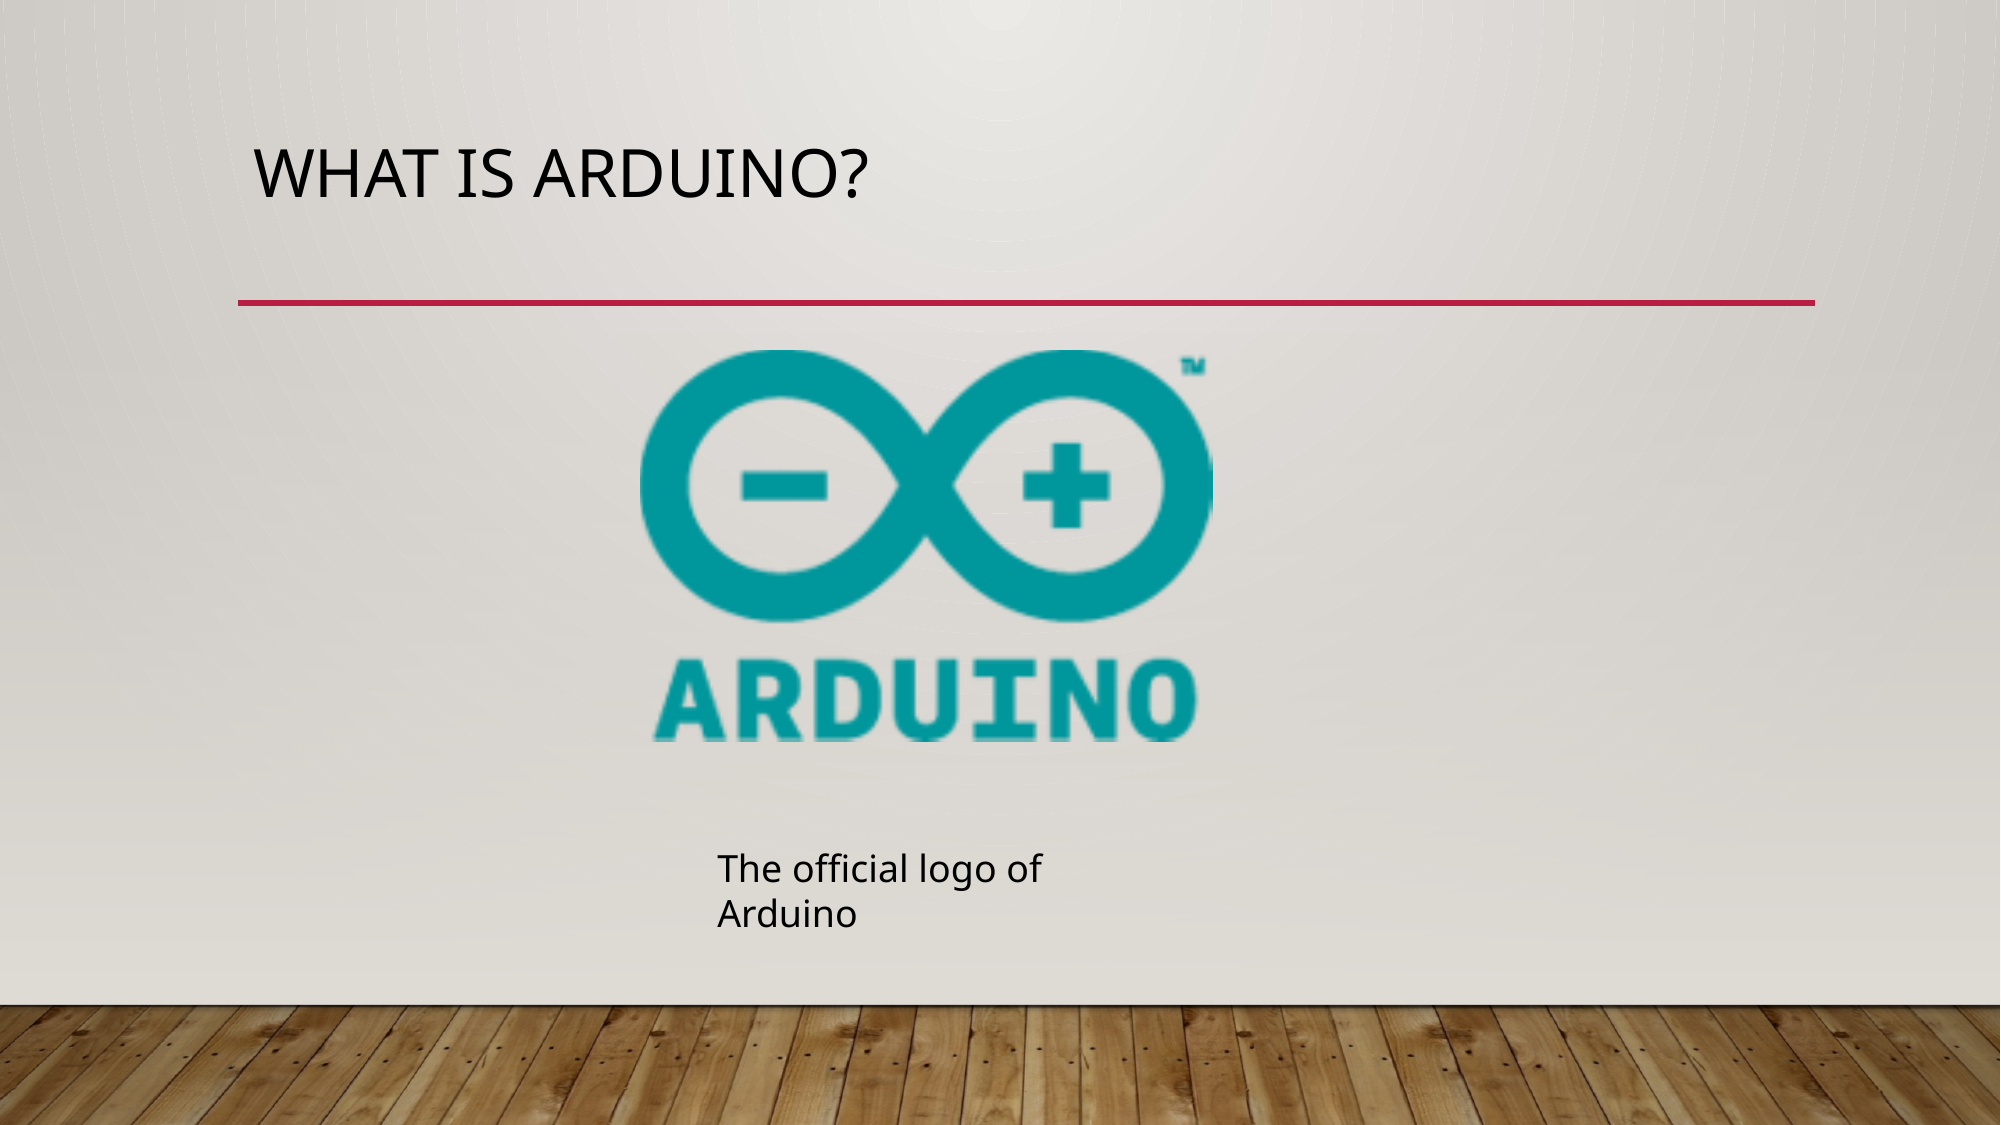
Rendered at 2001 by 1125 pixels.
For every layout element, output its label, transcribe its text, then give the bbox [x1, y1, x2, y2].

text_box The official logo of Arduino [702, 837, 1194, 943]
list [640, 350, 1213, 742]
picture [0, 1005, 2000, 1125]
title What is Arduino? [238, 131, 1814, 305]
